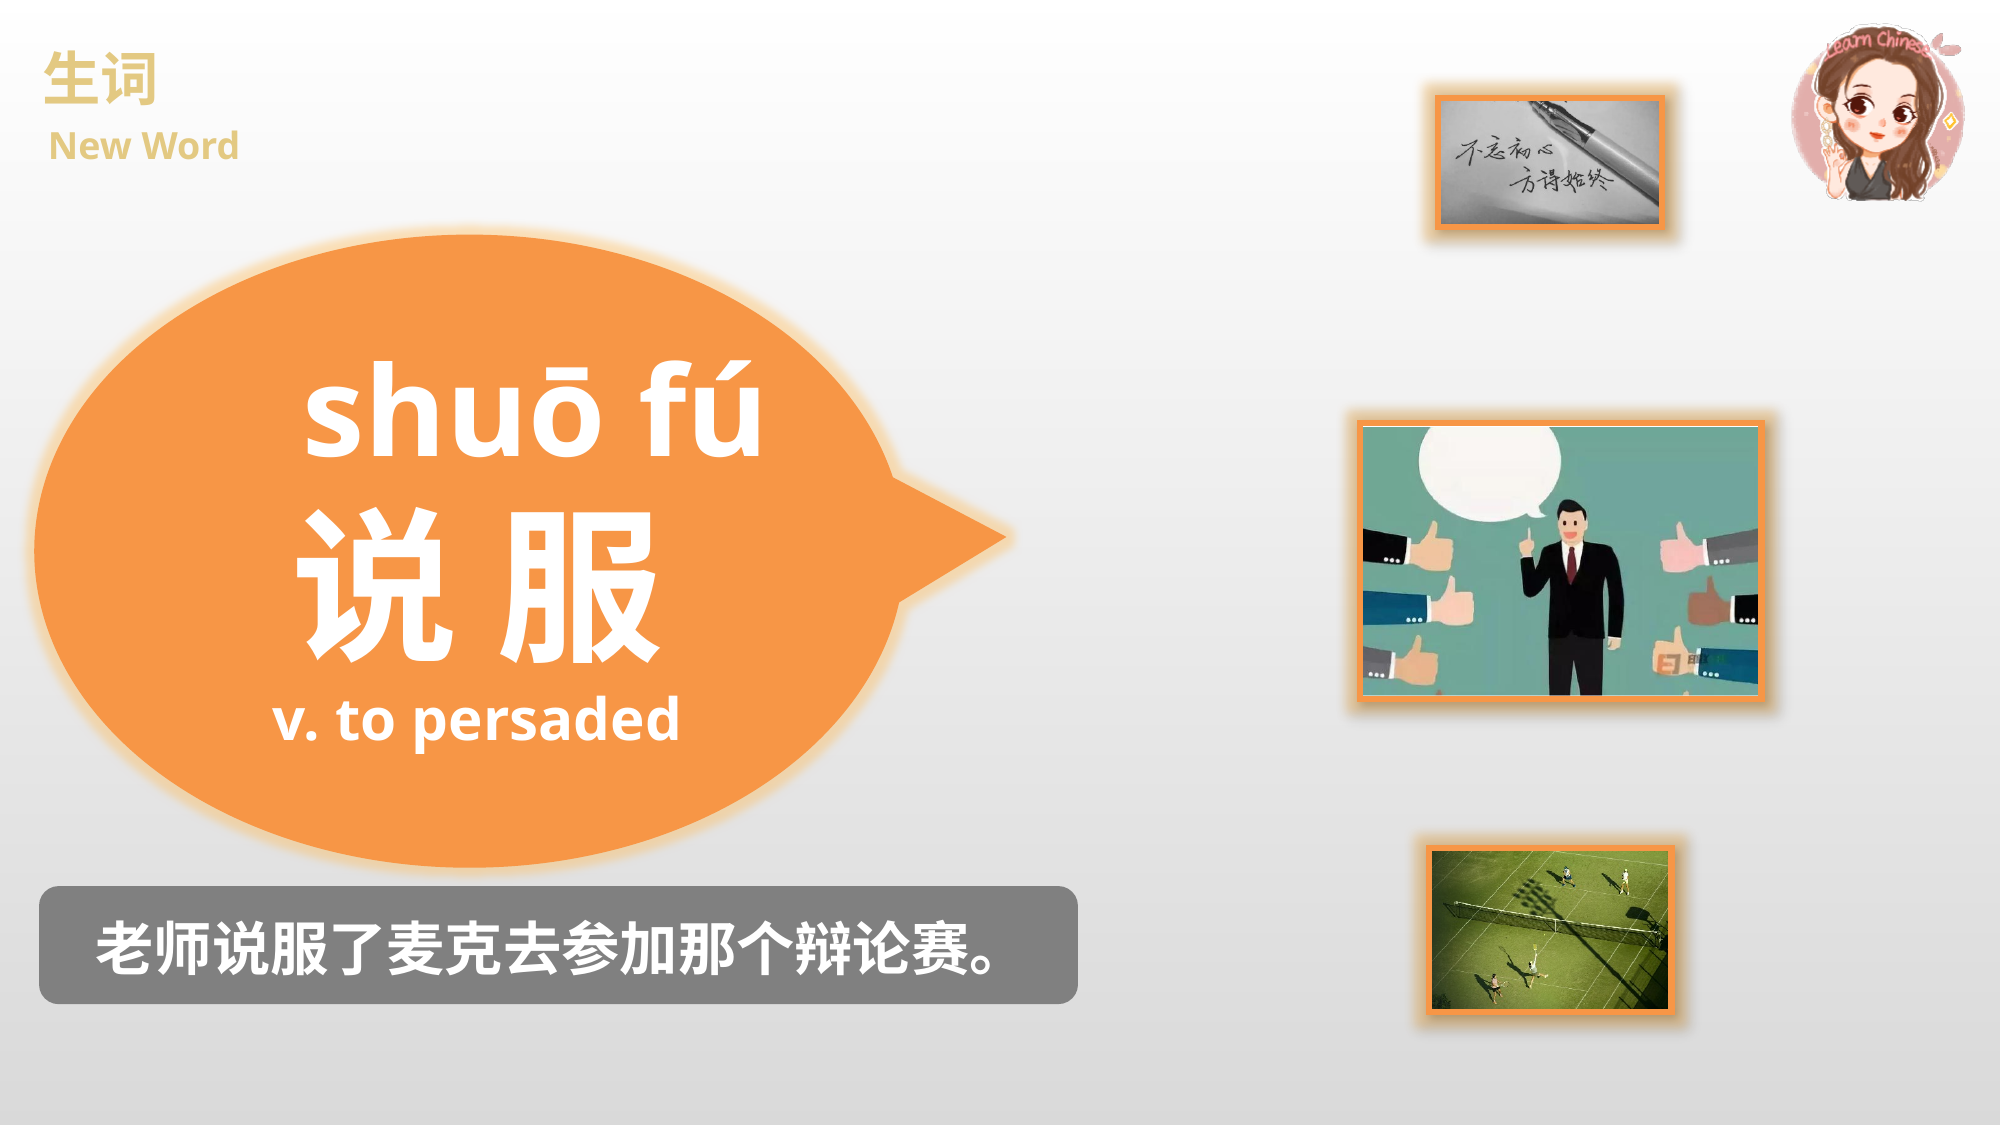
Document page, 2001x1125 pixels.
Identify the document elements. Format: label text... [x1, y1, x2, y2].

picture [1362, 426, 1759, 696]
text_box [38, 886, 1085, 1005]
text_box New Word [33, 115, 256, 175]
picture [1431, 851, 1669, 1009]
picture [1441, 101, 1660, 224]
picture [1758, 0, 1998, 240]
text_box 生词 [27, 35, 174, 120]
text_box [27, 239, 928, 864]
